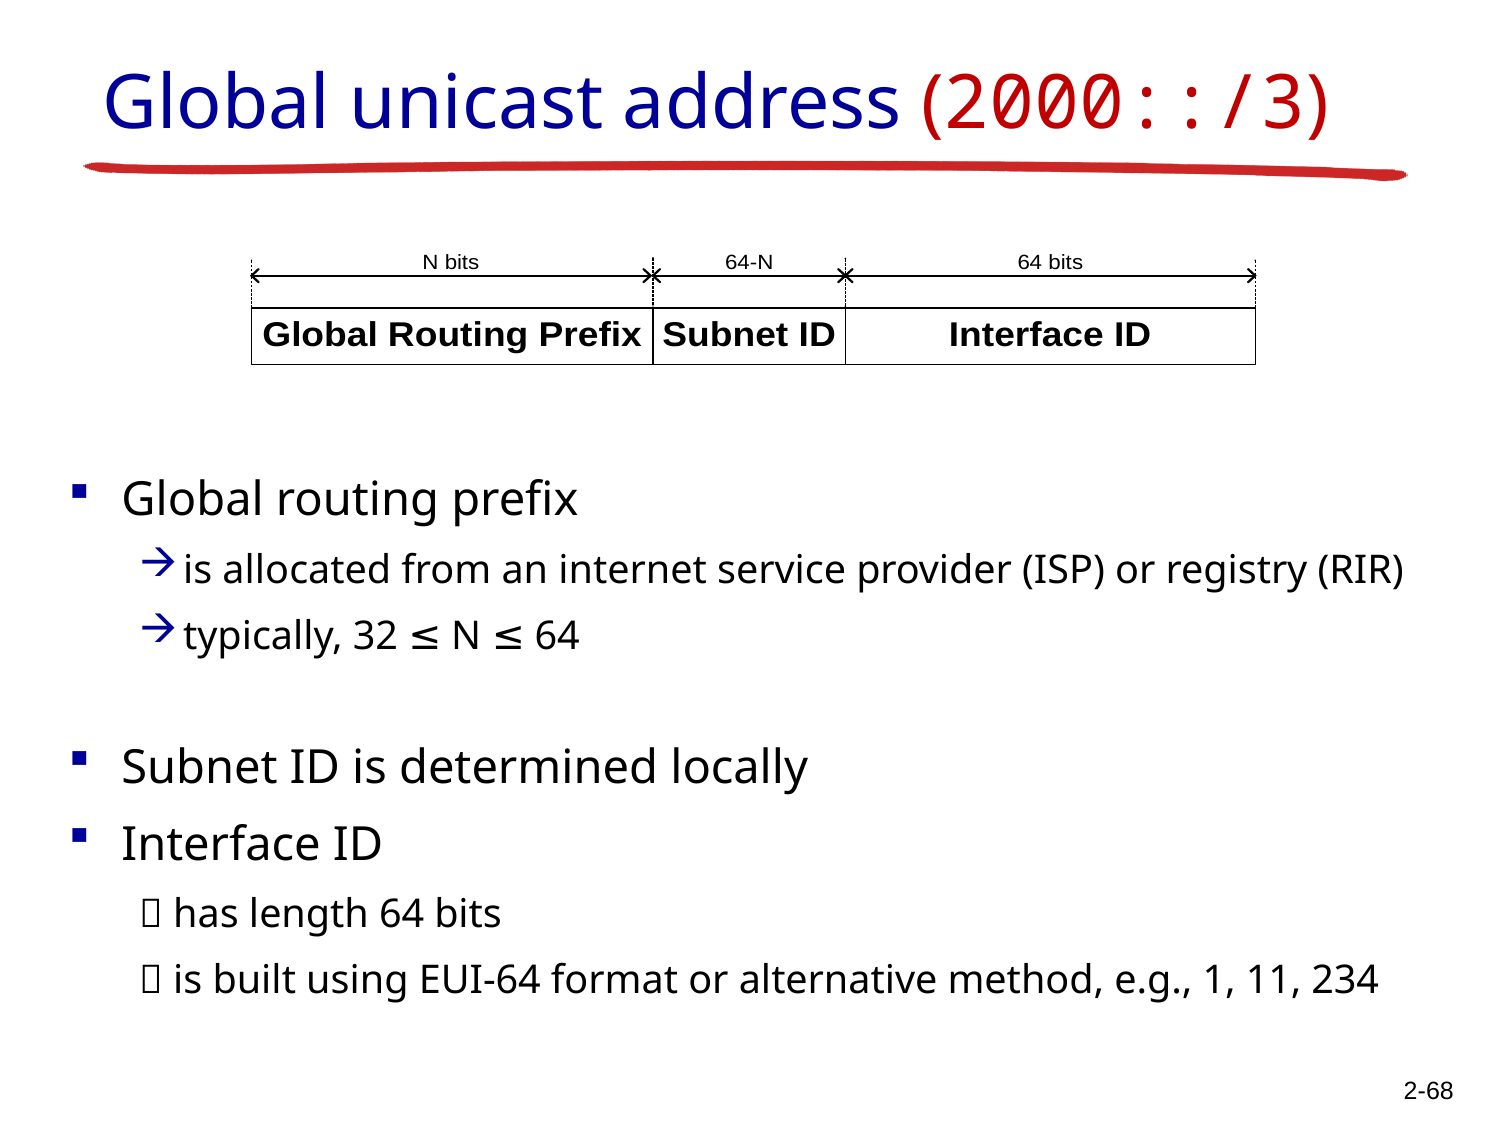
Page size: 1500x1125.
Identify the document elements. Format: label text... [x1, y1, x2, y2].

picture [77, 155, 1423, 188]
title Global unicast address (2000::/3) [87, 37, 1383, 153]
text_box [140, 196, 1439, 685]
list Global routing prefix is allocated from an internet service provider (ISP) or registry (RIR) typically, 32 ≤ N ≤ 64 Subnet ID is determined locally Interface ID  has length 64 bits  is built using EUI-64 format or alternative method, e.g., 1, 11, 234 [53, 469, 1422, 1034]
slide_number 68 [1389, 1067, 1500, 1125]
